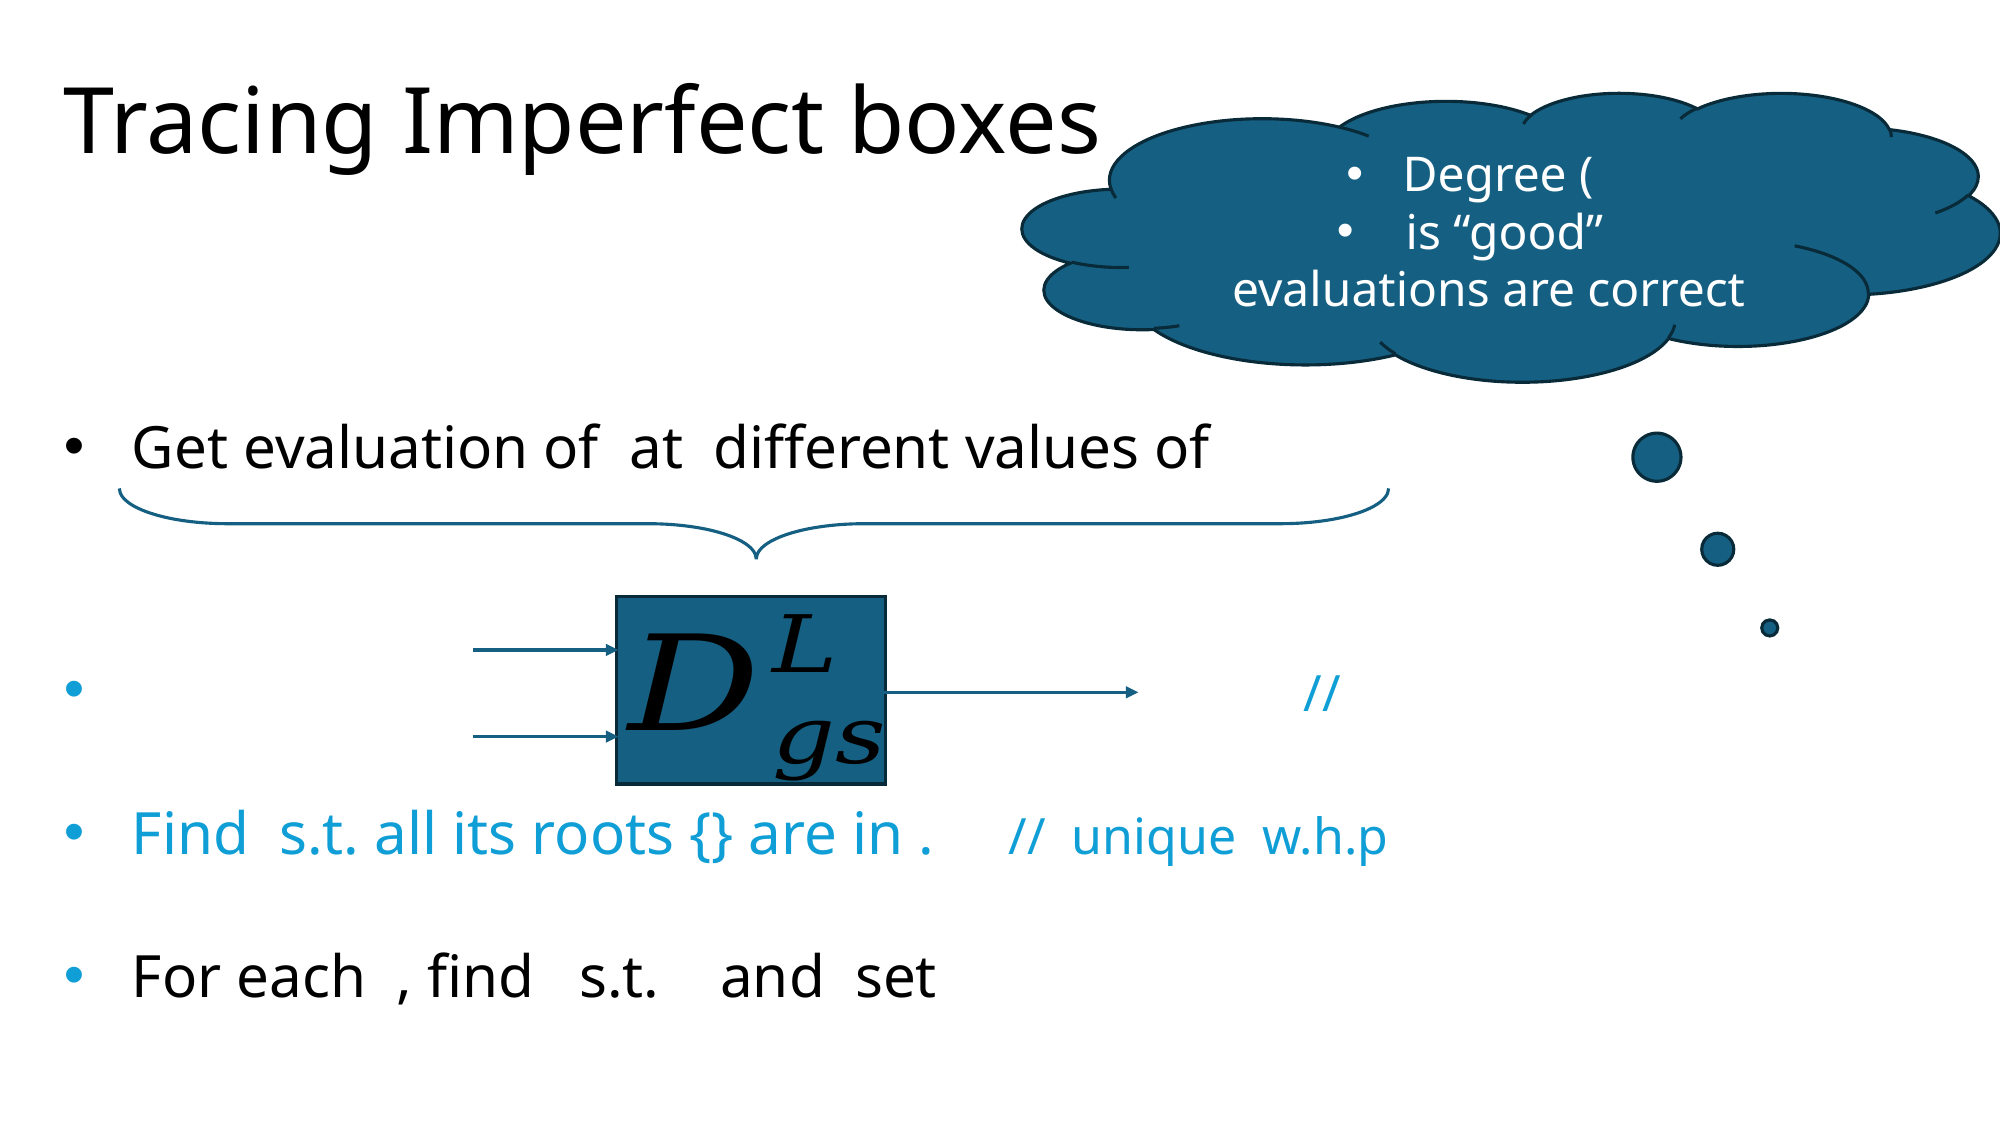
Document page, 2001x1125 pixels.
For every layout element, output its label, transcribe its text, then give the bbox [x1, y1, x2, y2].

title Tracing Imperfect boxes [48, 15, 1774, 233]
text_box [117, 488, 1391, 560]
